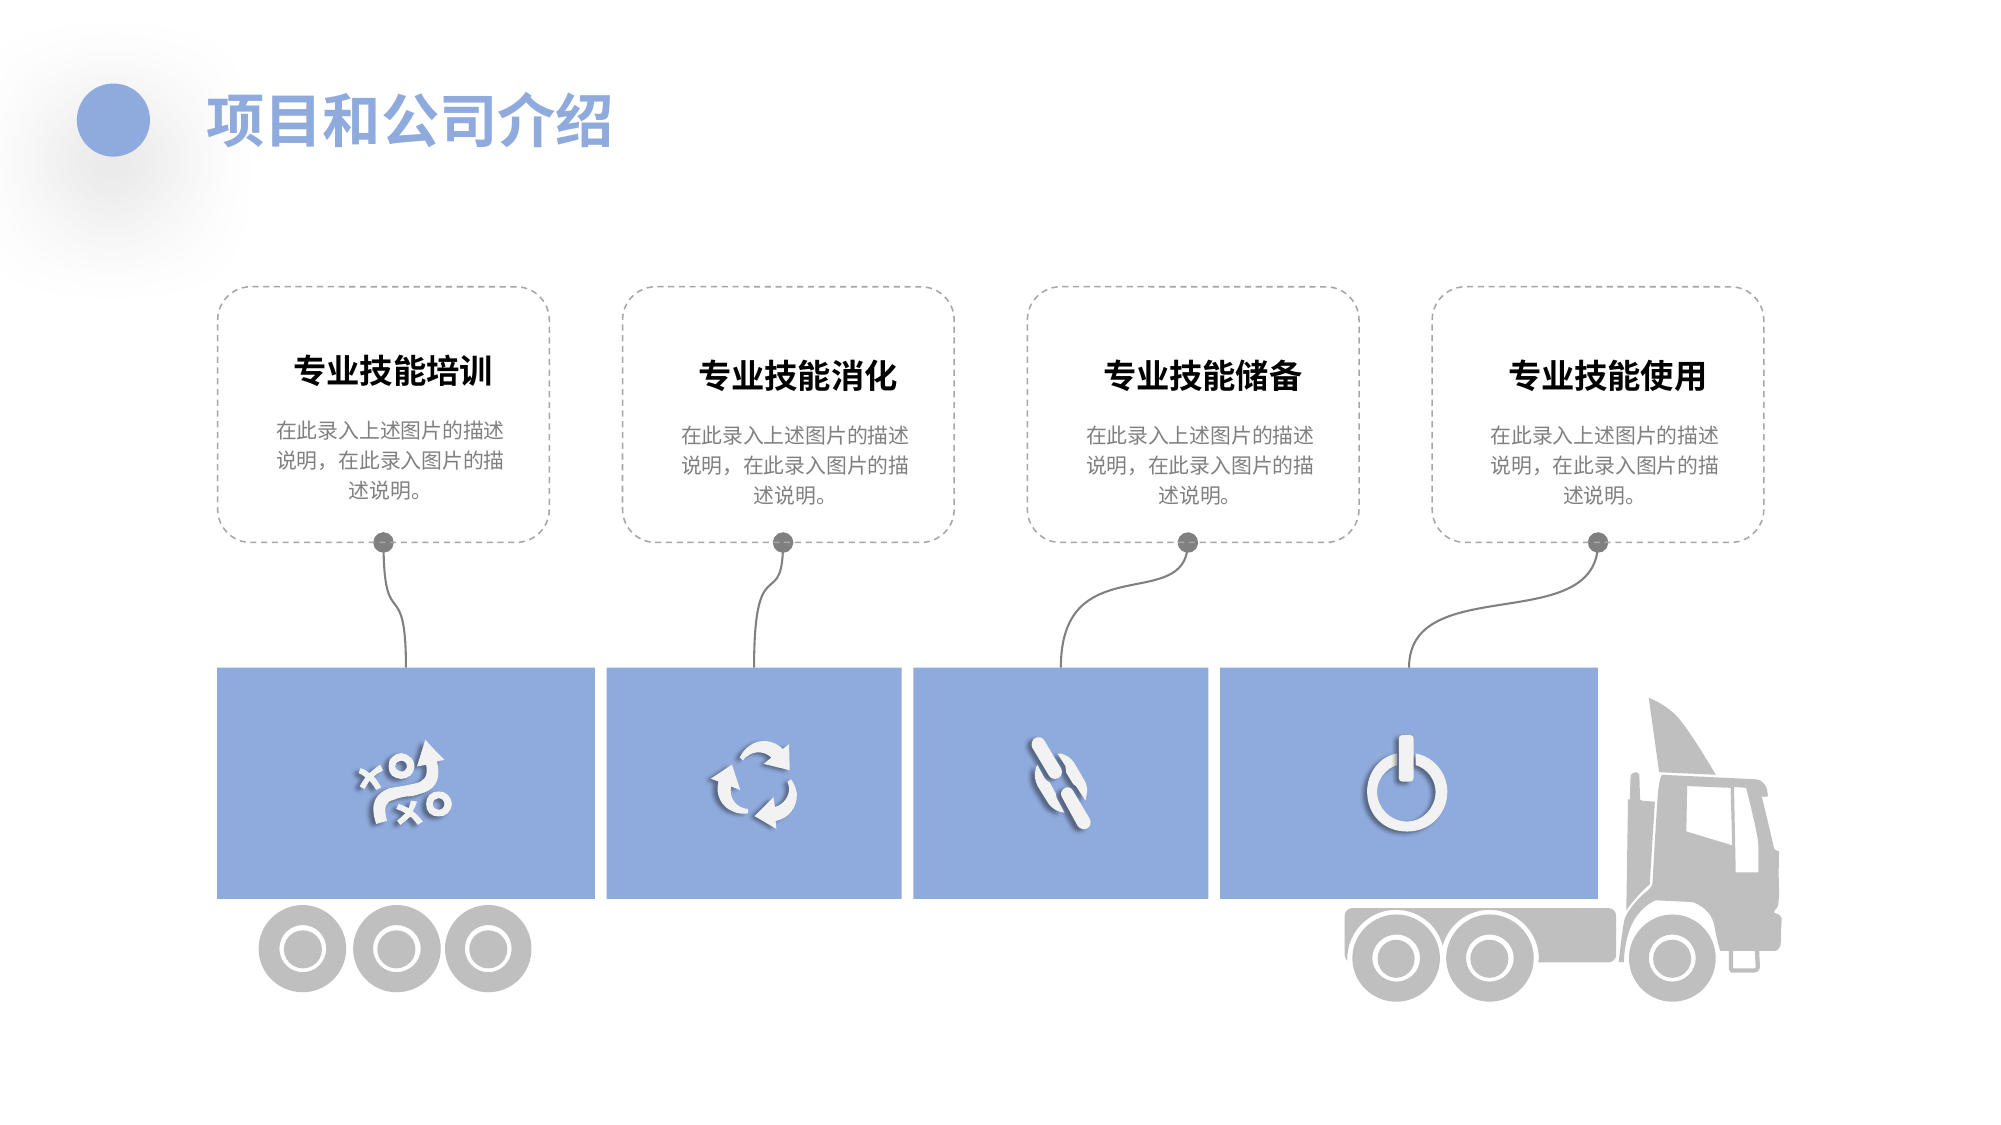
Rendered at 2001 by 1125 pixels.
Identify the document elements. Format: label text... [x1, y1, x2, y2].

text_box 专业技能储备 [1050, 347, 1356, 403]
text_box [75, 82, 152, 158]
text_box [706, 590, 832, 620]
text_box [1367, 735, 1448, 832]
text_box 在此录入上述图片的描述说明，在此录入图片的描述说明。 [662, 410, 928, 516]
text_box 在此录入上述图片的描述说明，在此录入图片的描述说明。 [1067, 410, 1333, 516]
text_box [622, 286, 955, 543]
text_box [1441, 510, 1567, 700]
text_box 专业技能培训 [240, 342, 547, 398]
text_box [1432, 286, 1764, 543]
text_box 项目和公司介绍 [191, 77, 726, 162]
text_box 在此录入上述图片的描述说明，在此录入图片的描述说明。 [257, 405, 523, 511]
text_box [1027, 286, 1360, 543]
text_box 在此录入上述图片的描述说明，在此录入图片的描述说明。 [1472, 410, 1738, 516]
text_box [1061, 541, 1187, 669]
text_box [332, 593, 458, 617]
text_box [217, 667, 1782, 1002]
text_box 专业技能消化 [645, 347, 951, 403]
text_box 专业技能使用 [1455, 347, 1761, 403]
text_box [217, 286, 550, 543]
